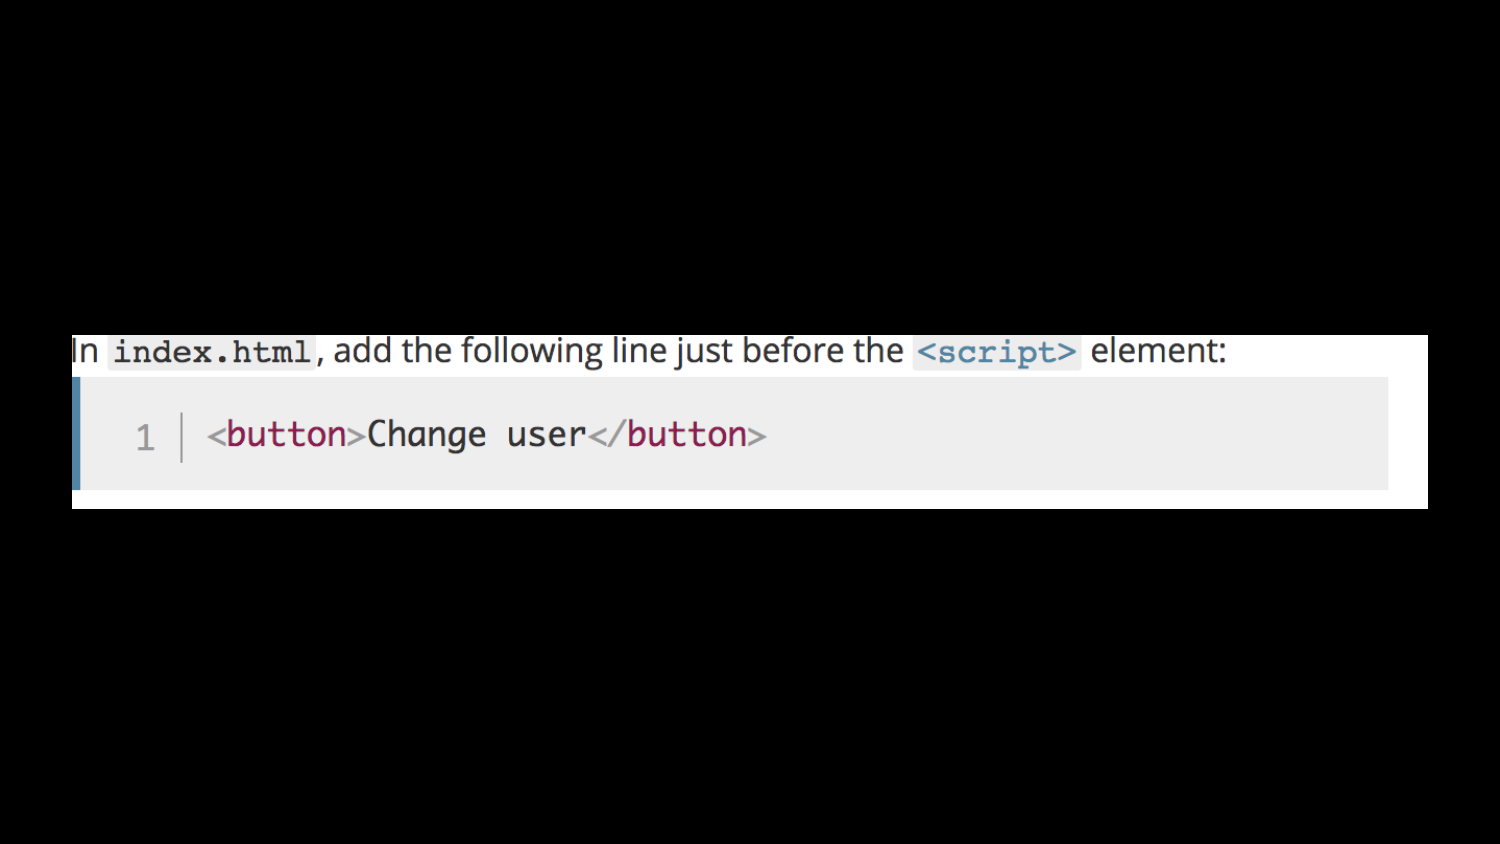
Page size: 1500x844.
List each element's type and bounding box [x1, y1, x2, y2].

picture [72, 335, 1428, 509]
